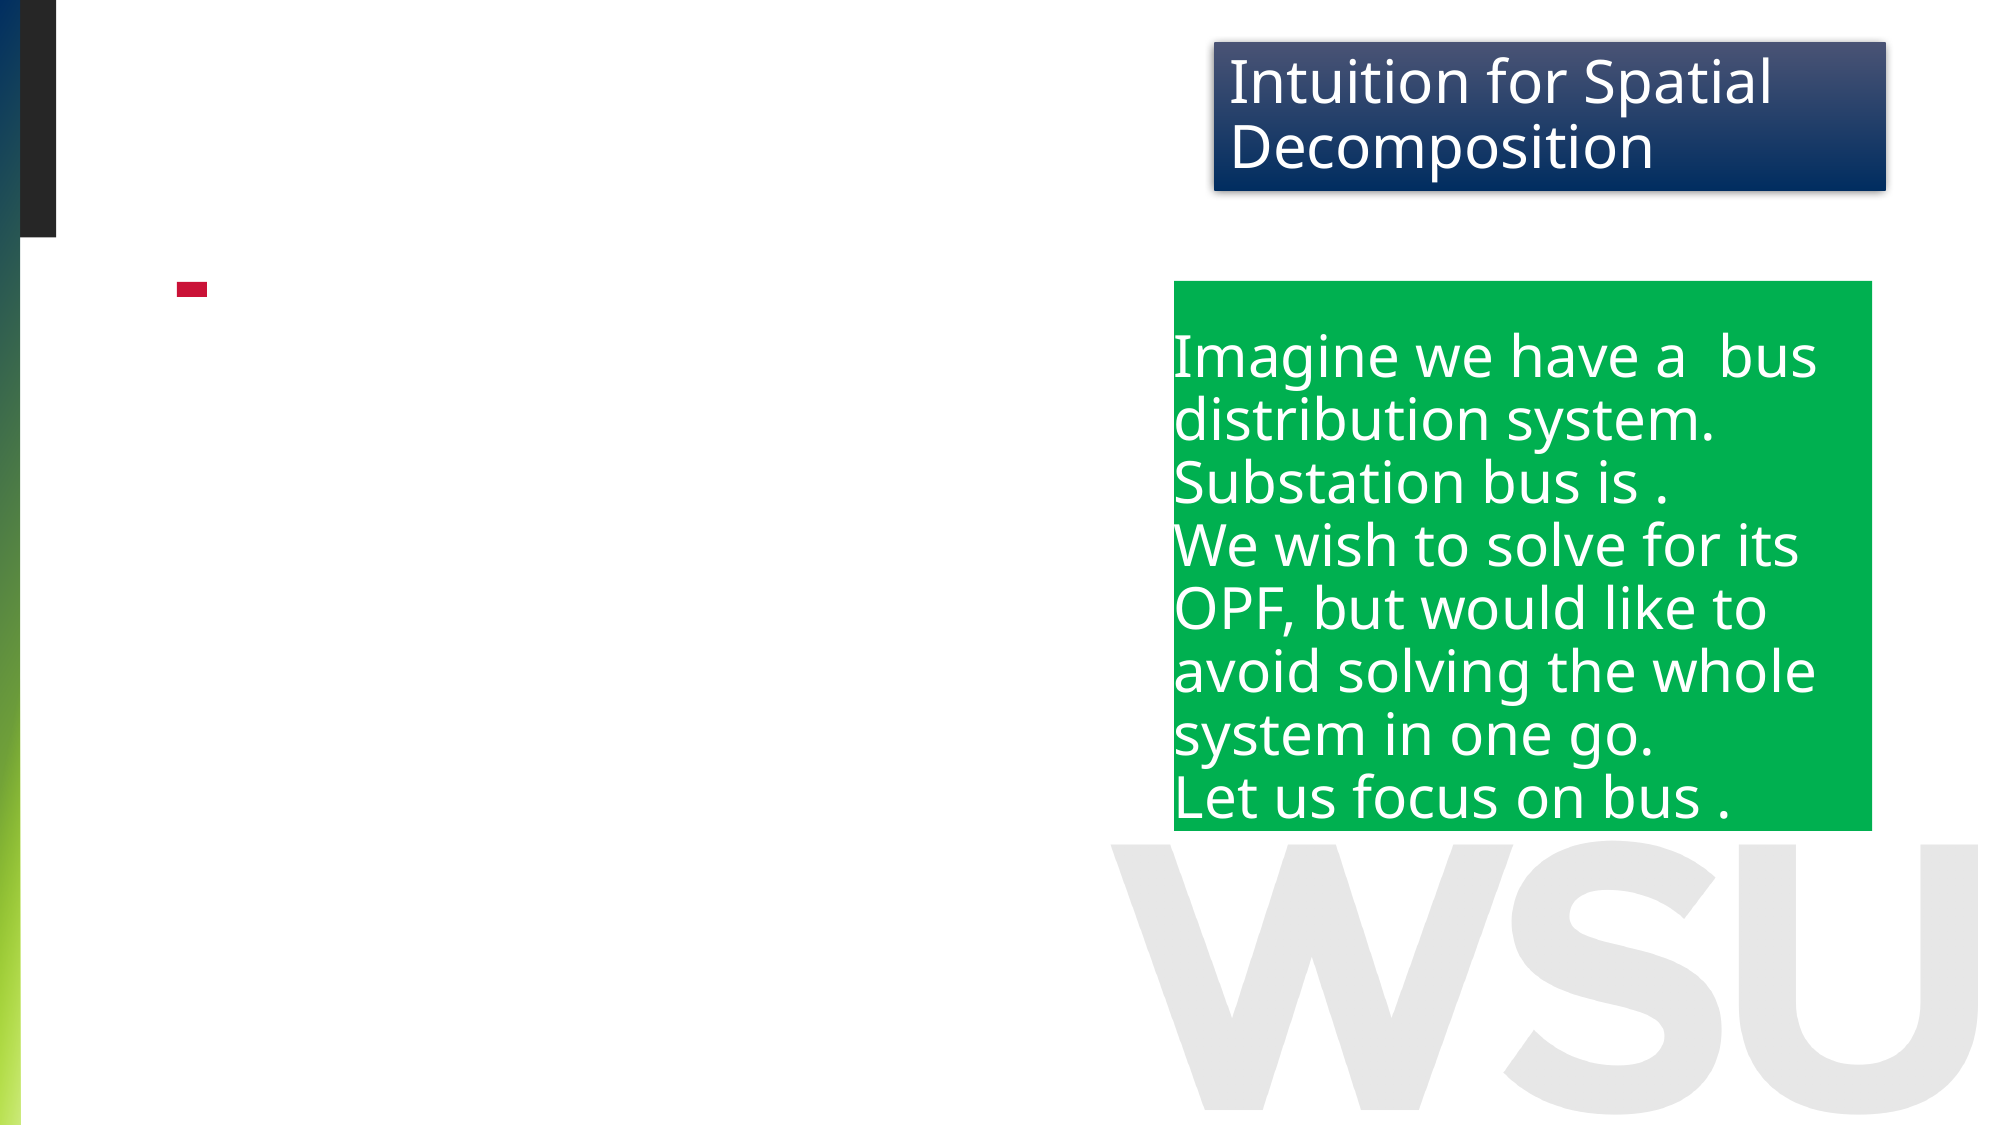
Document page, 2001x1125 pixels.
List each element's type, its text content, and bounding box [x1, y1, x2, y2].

text_box Intuition for Spatial Decomposition [1214, 42, 1886, 191]
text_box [0, 0, 21, 1125]
picture [1109, 840, 1979, 1115]
